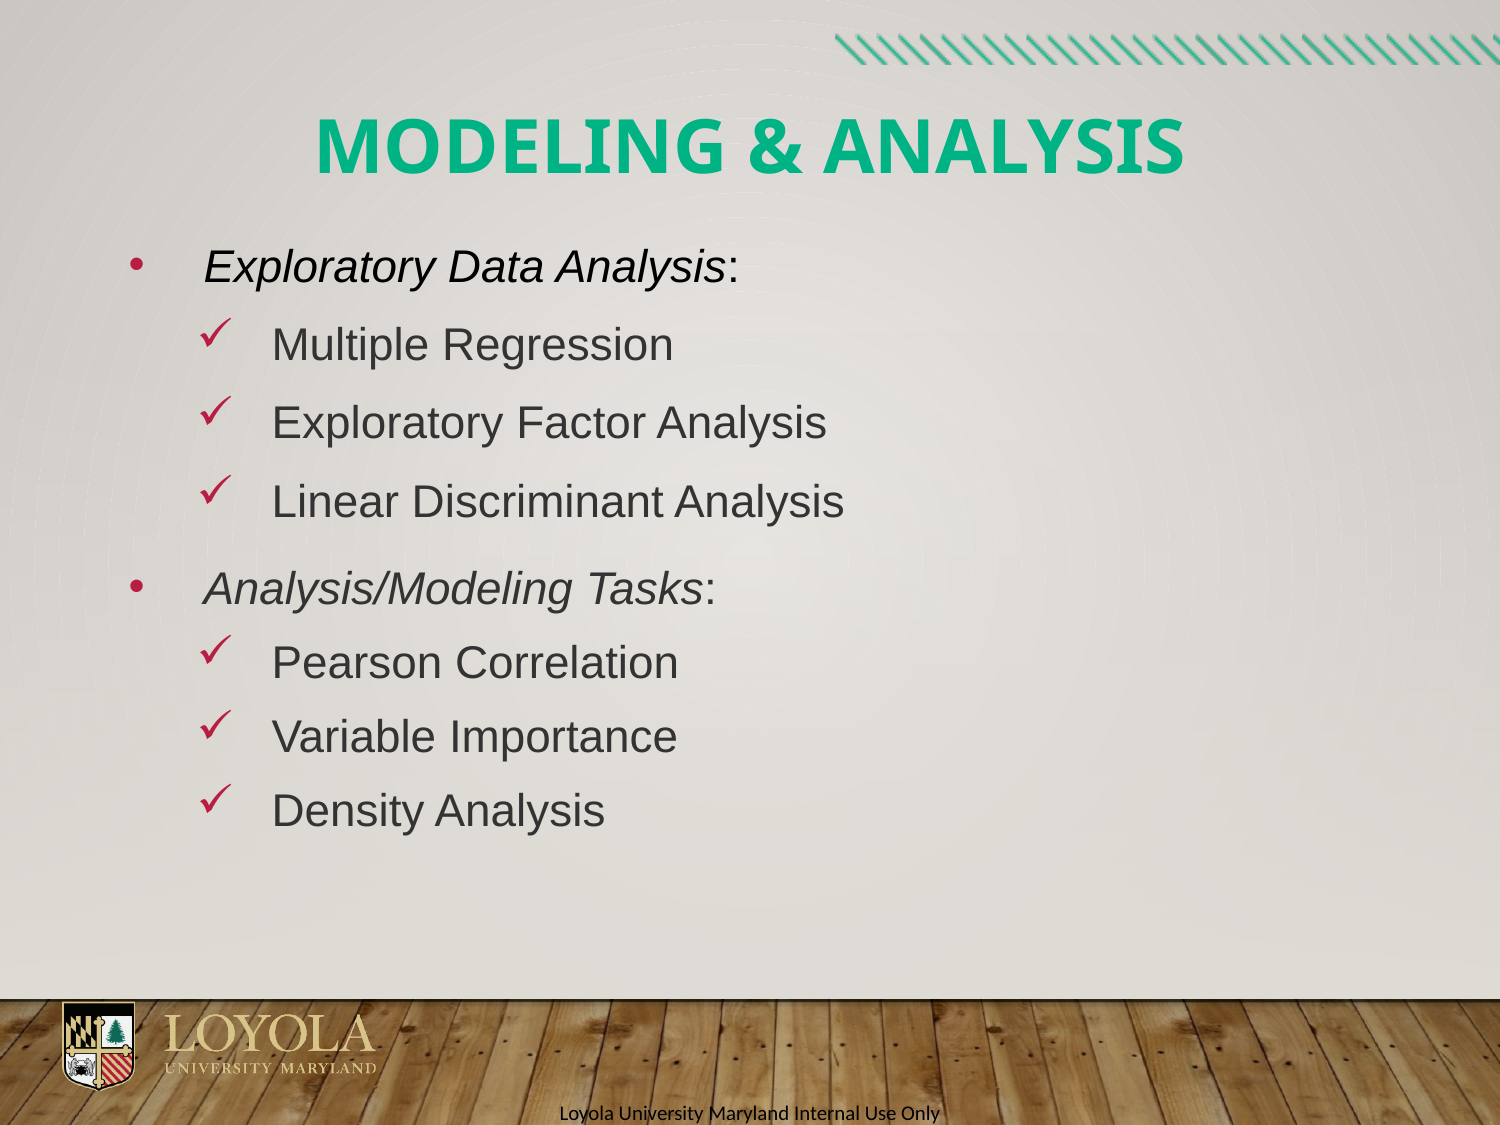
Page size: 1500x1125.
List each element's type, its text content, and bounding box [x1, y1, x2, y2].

list Exploratory Data Analysis: Multiple Regression Exploratory Factor Analysis Linear Discriminant Analysis Analysis/Modeling Tasks: Pearson Correlation Variable Importance Density Analysis [113, 217, 1387, 908]
picture [0, 999, 1500, 1125]
title Modeling & analysis [56, 87, 1444, 196]
